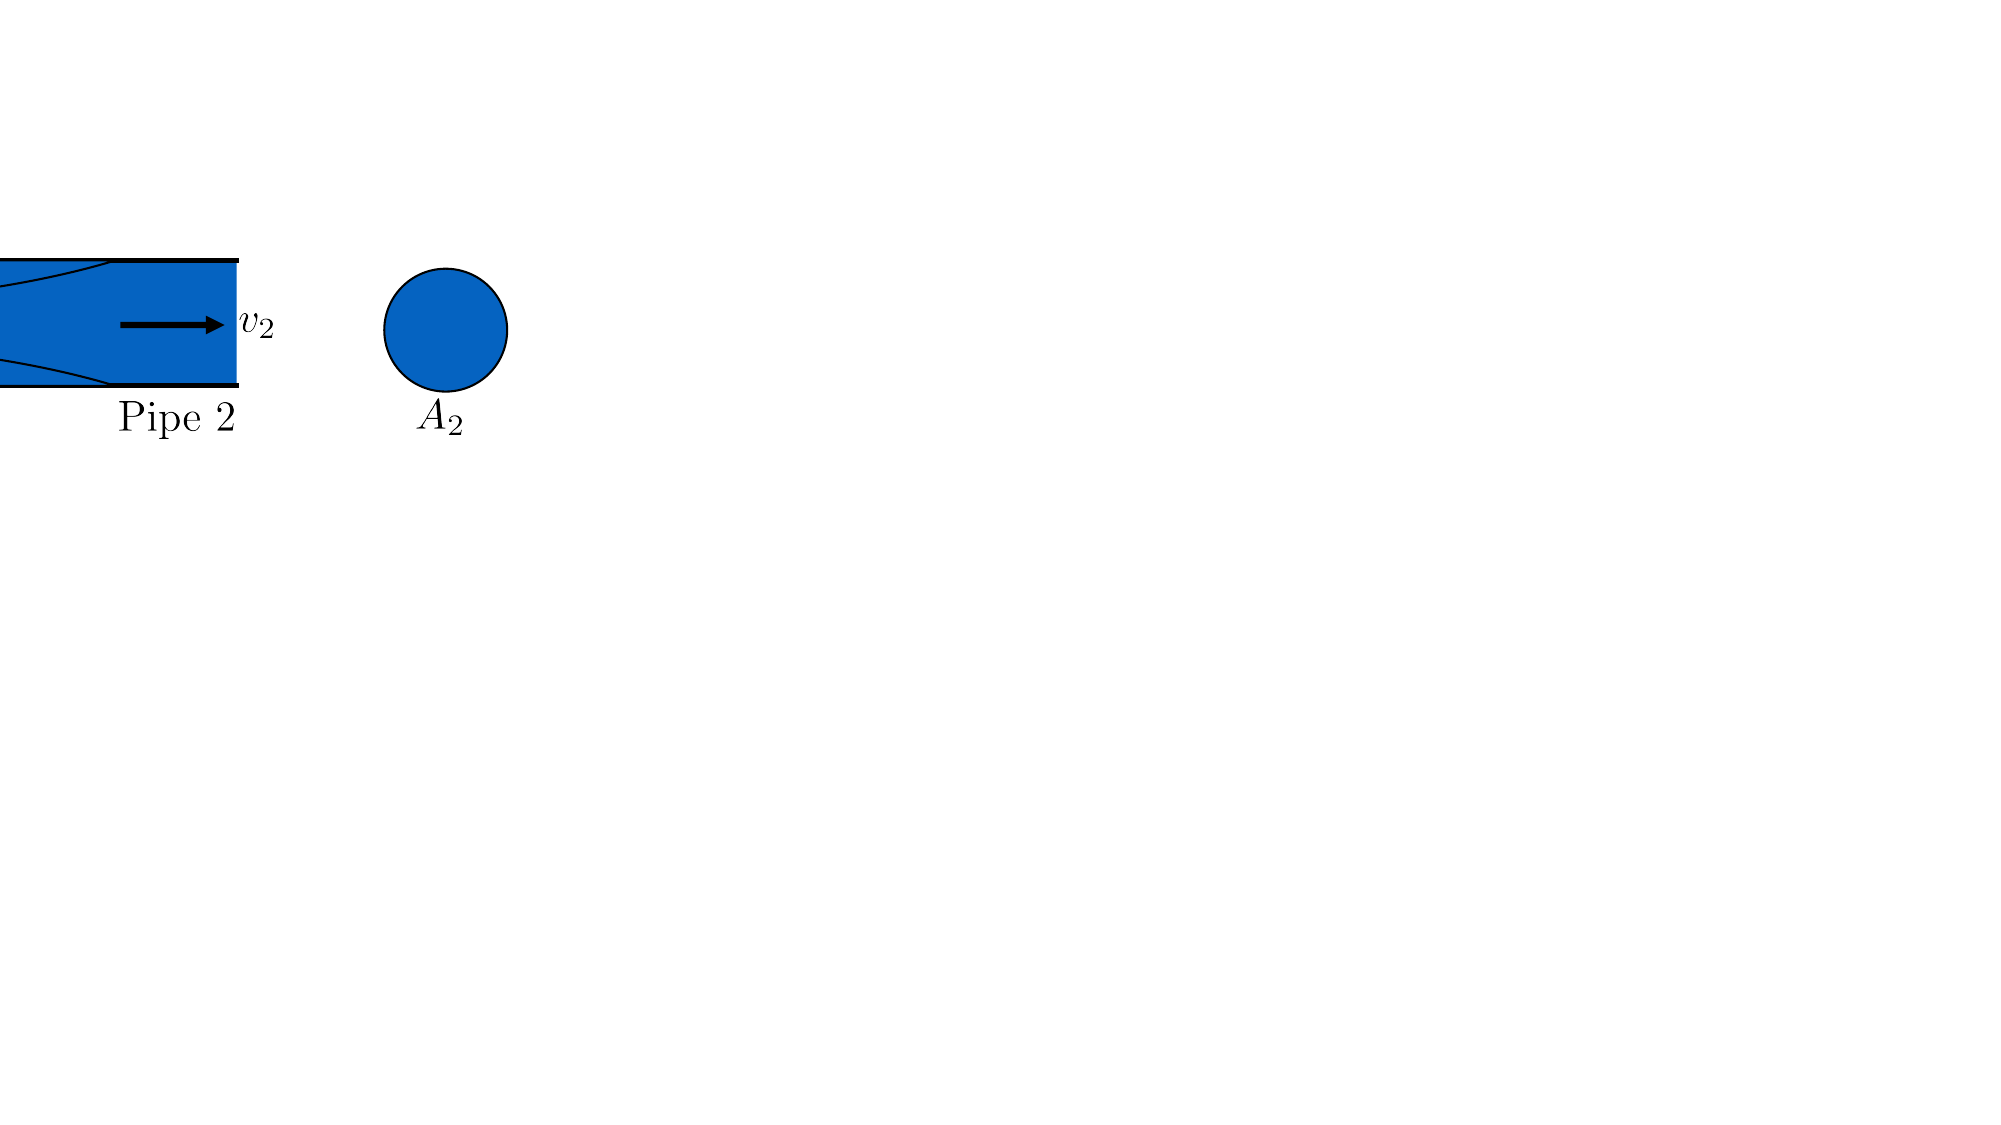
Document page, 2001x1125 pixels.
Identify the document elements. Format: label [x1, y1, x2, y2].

text_box [0, 258, 508, 439]
